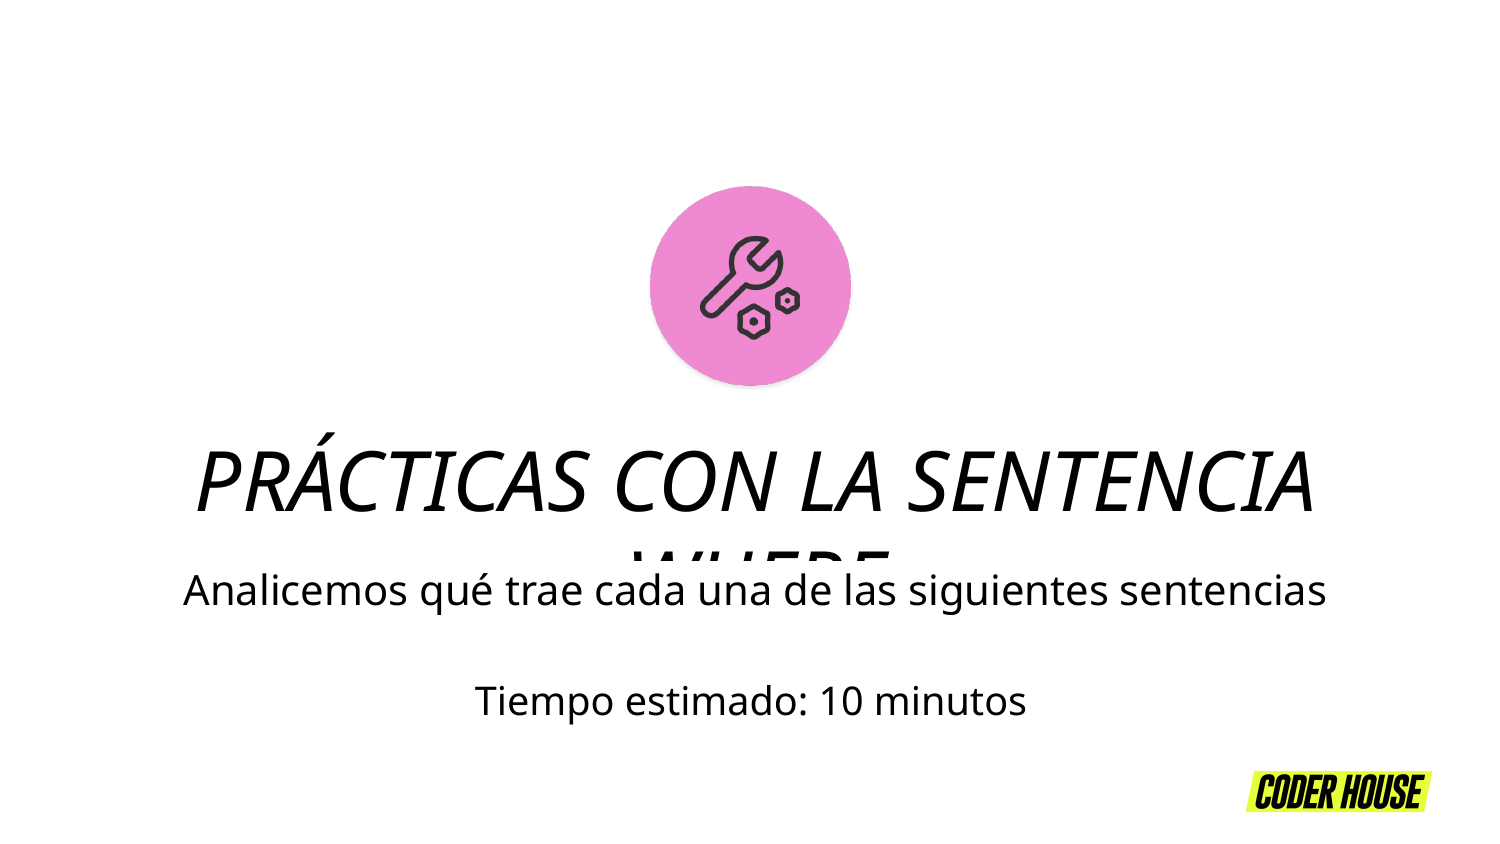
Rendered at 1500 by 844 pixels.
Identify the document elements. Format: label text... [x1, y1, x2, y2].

text_box Analicemos qué trae cada una de las siguientes sentencias Tiempo estimado: 10 minutos [21, 568, 1491, 712]
text_box PRÁCTICAS CON LA SENTENCIA WHERE [55, 413, 1457, 542]
picture [636, 172, 864, 399]
picture [1241, 764, 1437, 819]
